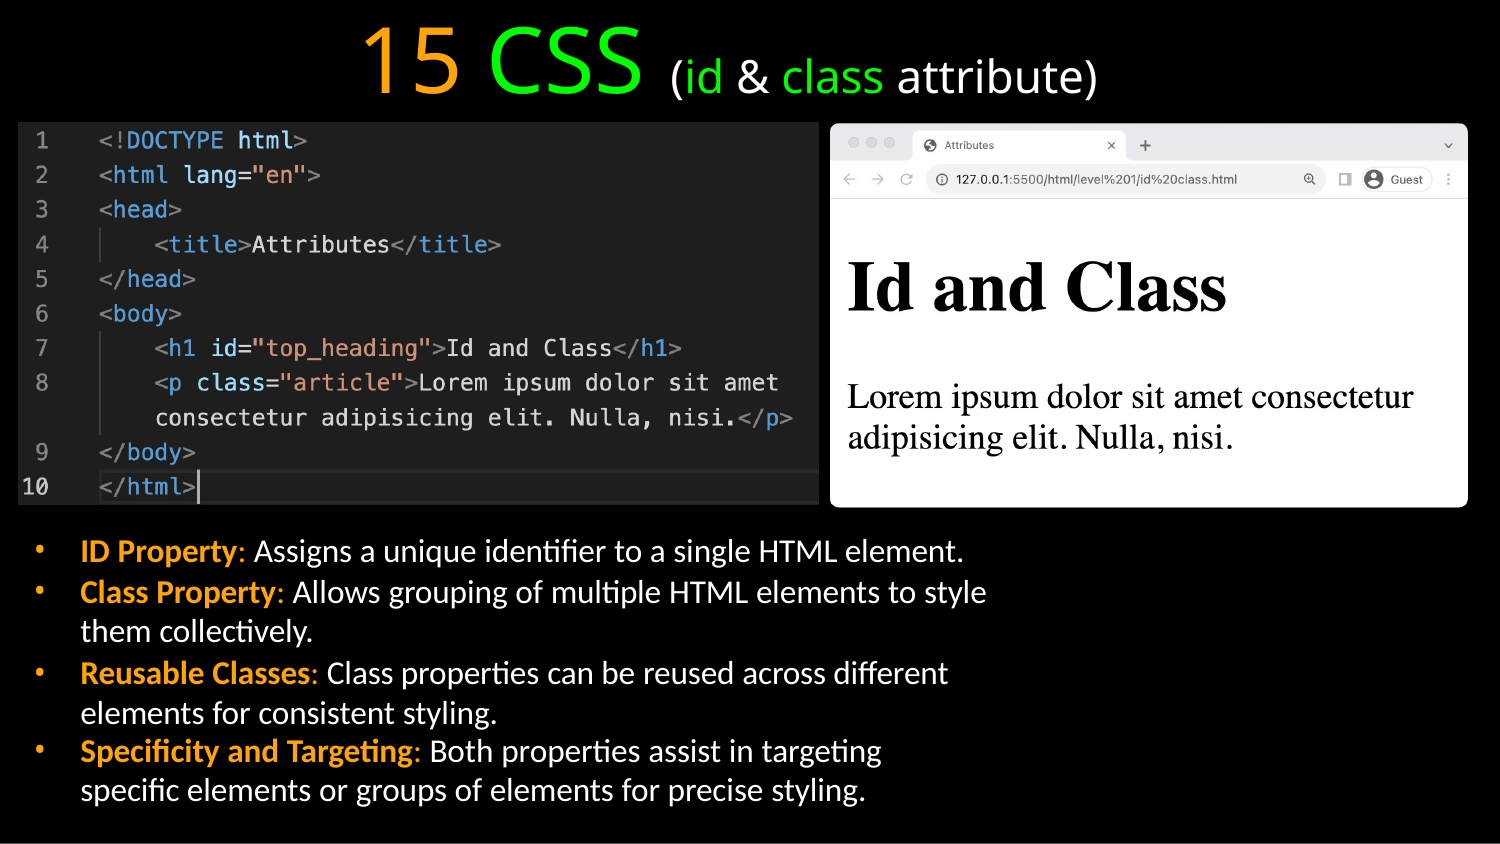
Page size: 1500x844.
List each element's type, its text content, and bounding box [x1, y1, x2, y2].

title 15 CSS (id & class attribute) [355, 0, 1145, 113]
text_box ID Property: Assigns a unique identifier to a single HTML element. Class Property: Allows grouping of multiple HTML elements to style them collectively. Reusable Classes: Class properties can be reused across different elements for consistent styling. Specificity and Targeting: Both properties assist in targeting specific elements or groups of elements for precise styling. [31, 527, 997, 809]
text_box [18, 114, 1482, 517]
